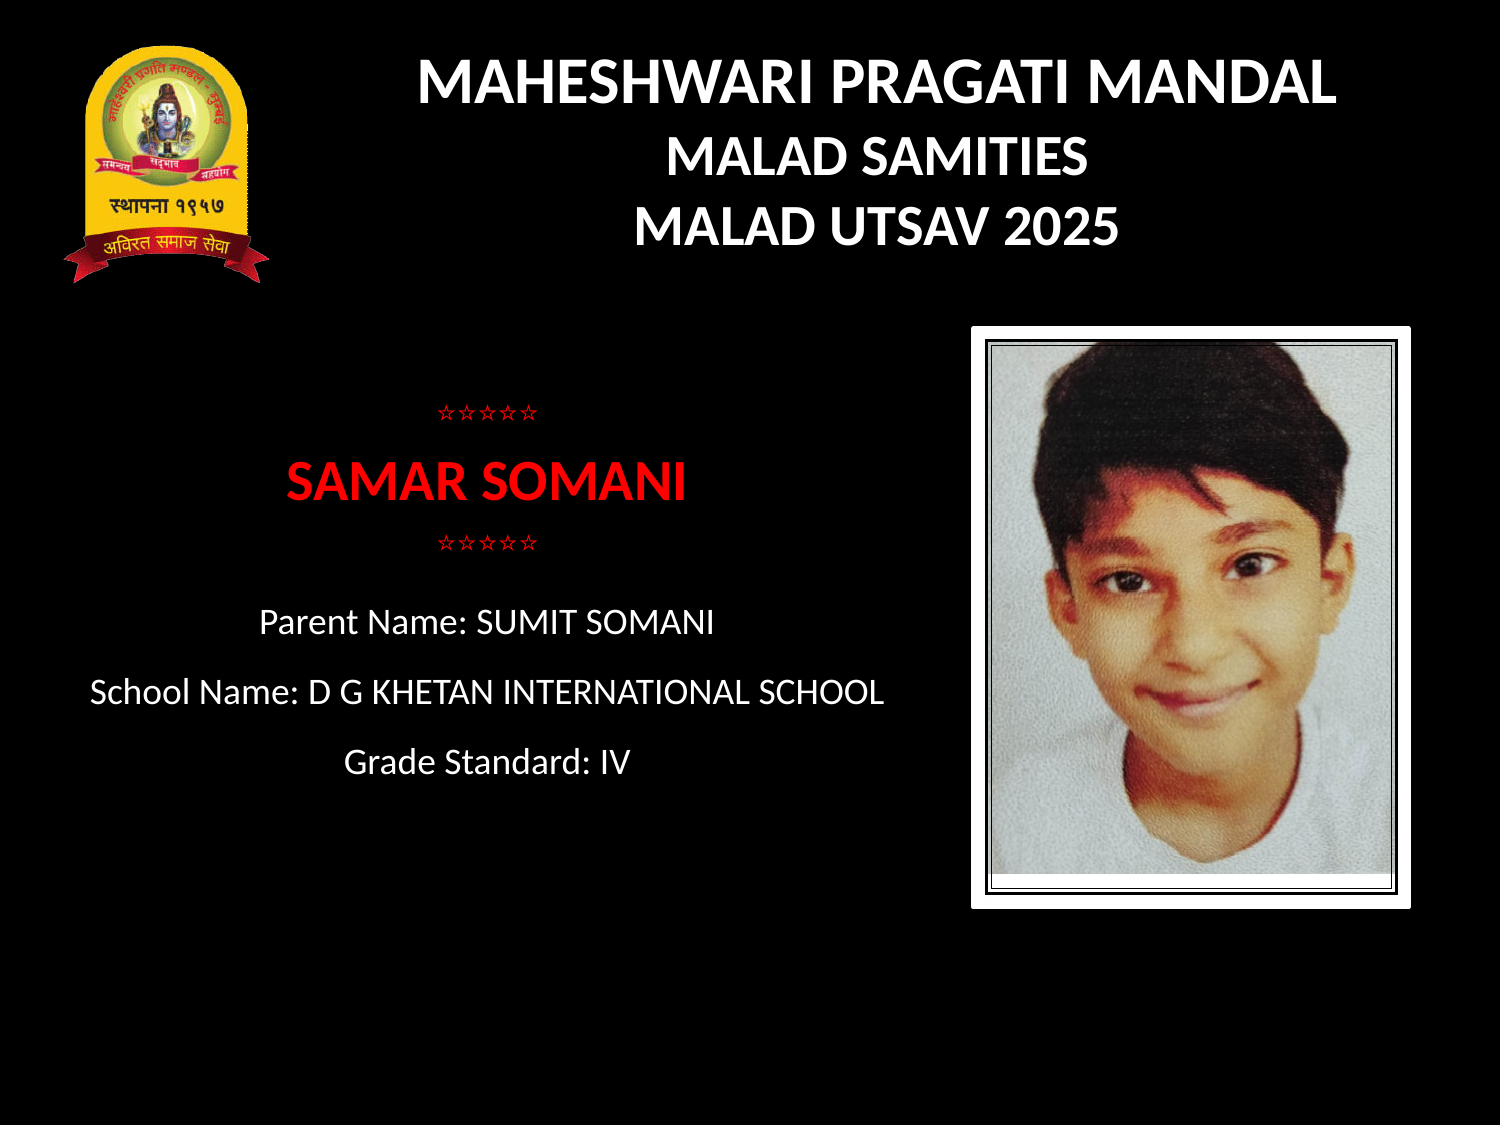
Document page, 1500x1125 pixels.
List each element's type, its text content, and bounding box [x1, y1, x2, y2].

picture [29, 29, 297, 301]
picture [974, 329, 1408, 907]
text_box ⭐⭐⭐⭐⭐ SAMAR SOMANI ⭐⭐⭐⭐⭐ Parent Name: SUMIT SOMANI School Name: D G KHETAN INTERNATIONAL SCHOOL Grade Standard: IV [74, 386, 900, 790]
text_box MAHESHWARI PRAGATI MANDAL MALAD SAMITIES MALAD UTSAV 2025 [401, 29, 1354, 265]
